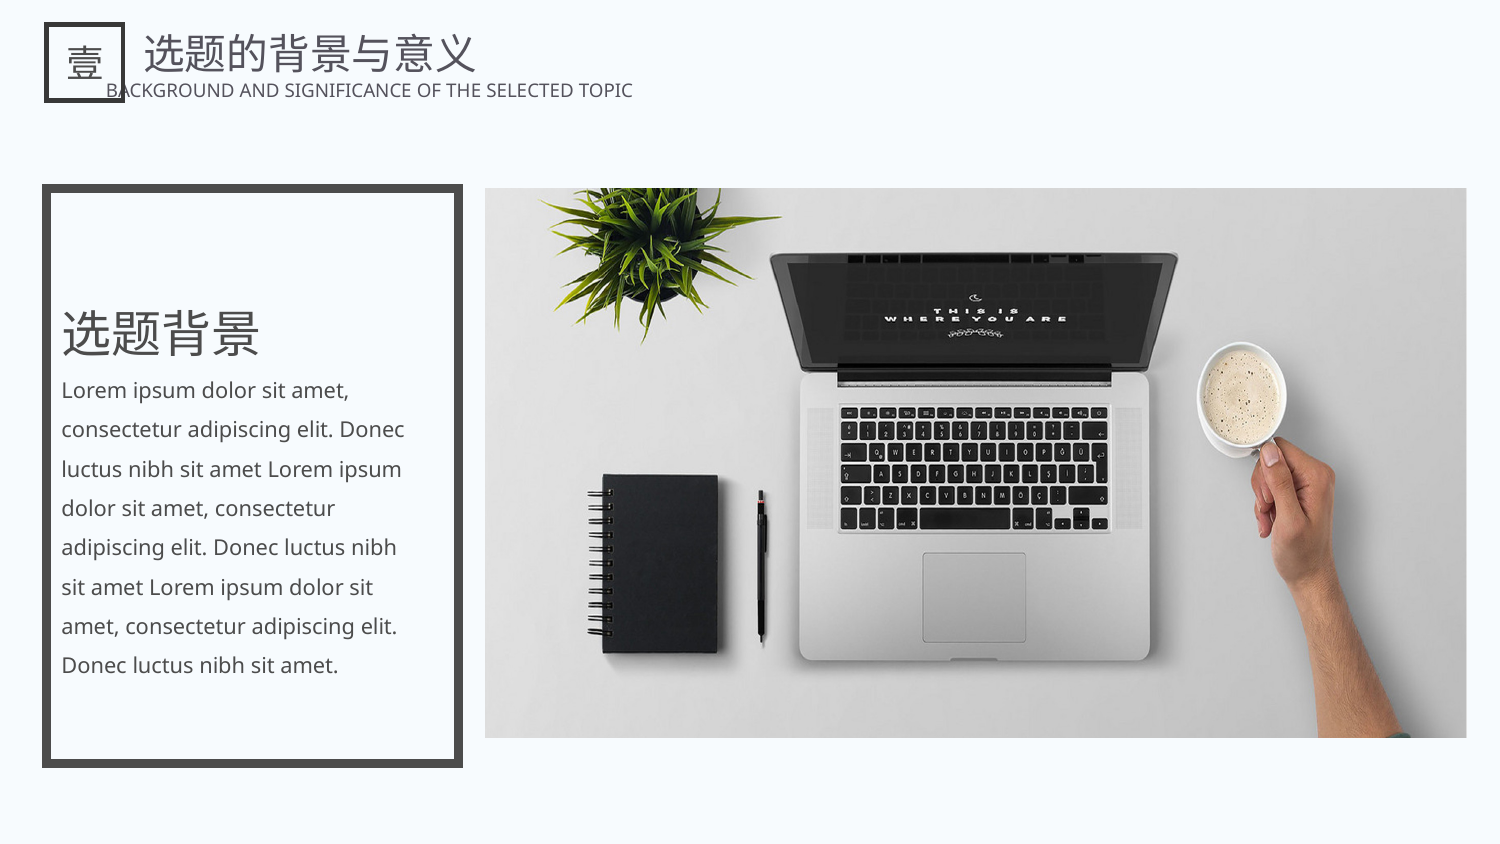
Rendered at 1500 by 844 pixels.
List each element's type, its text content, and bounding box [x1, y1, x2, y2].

text_box Lorem ipsum dolor sit amet, consectetur adipiscing elit. Donec luctus nibh sit amet Lorem ipsum dolor sit amet, consectetur adipiscing elit. Donec luctus nibh sit amet Lorem ipsum dolor sit amet, consectetur adipiscing elit. Donec luctus nibh sit amet. [46, 356, 442, 686]
text_box BACKGROUND AND SIGNIFICANCE OF THE SELECTED TOPIC [91, 71, 648, 109]
picture [0, 0, 1500, 844]
text_box 壹 [46, 23, 124, 102]
text_box 选题的背景与意义 [128, 20, 567, 71]
text_box [46, 188, 459, 765]
text_box 选题背景 [46, 294, 302, 356]
